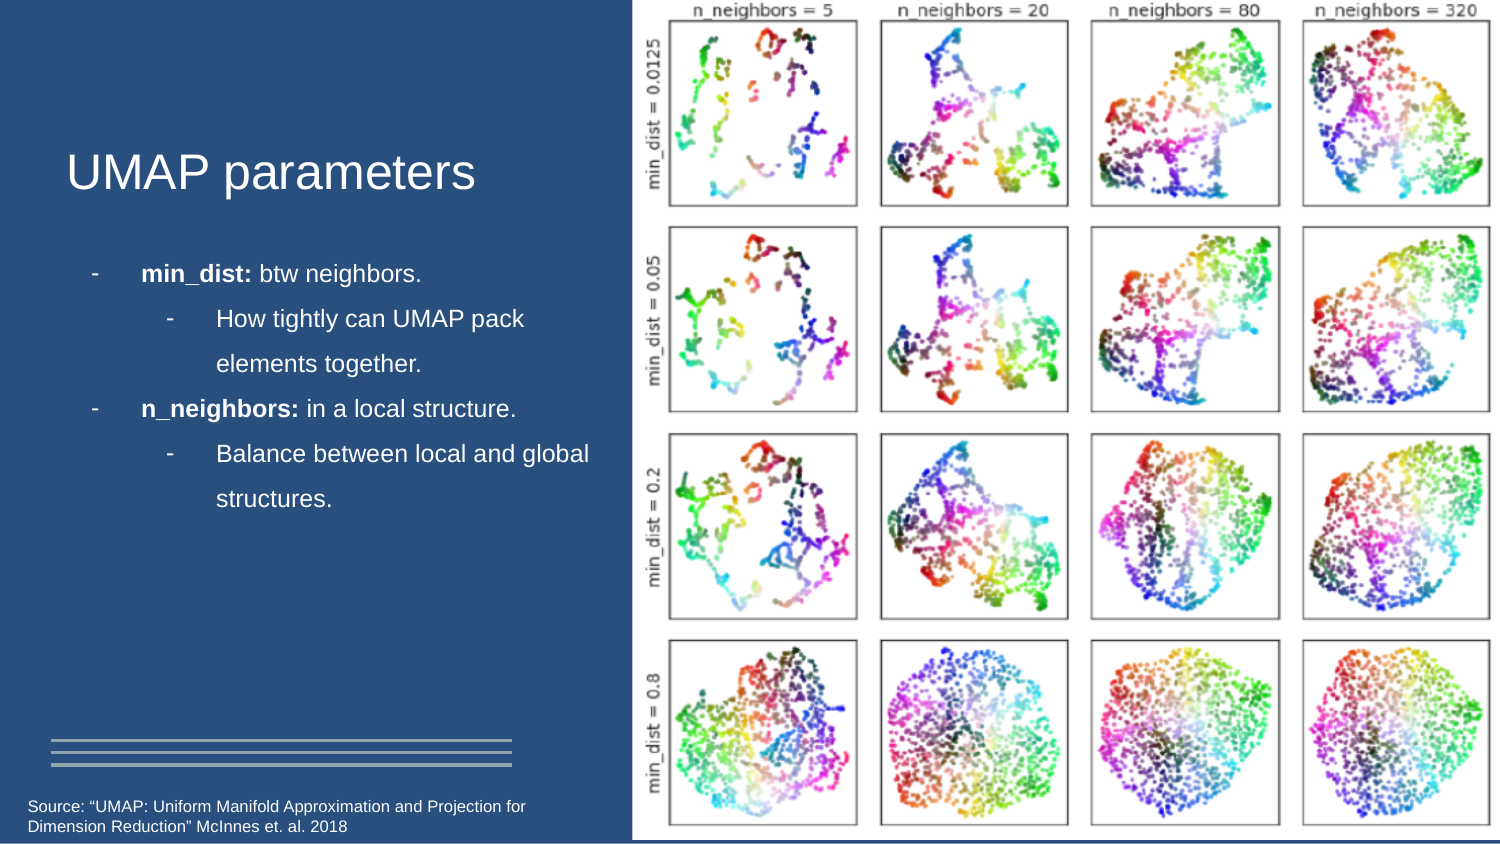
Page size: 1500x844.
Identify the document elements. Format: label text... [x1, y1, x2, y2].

picture [632, 0, 1500, 840]
title UMAP parameters [51, 91, 512, 216]
text_box Source: “UMAP: Uniform Manifold Approximation and Projection for Dimension Reduction” McInnes et. al. 2018 [12, 780, 622, 814]
list min_dist: btw neighbors. How tightly can UMAP pack elements together. n_neighbors: in a local structure. Balance between local and global structures. [51, 227, 627, 702]
